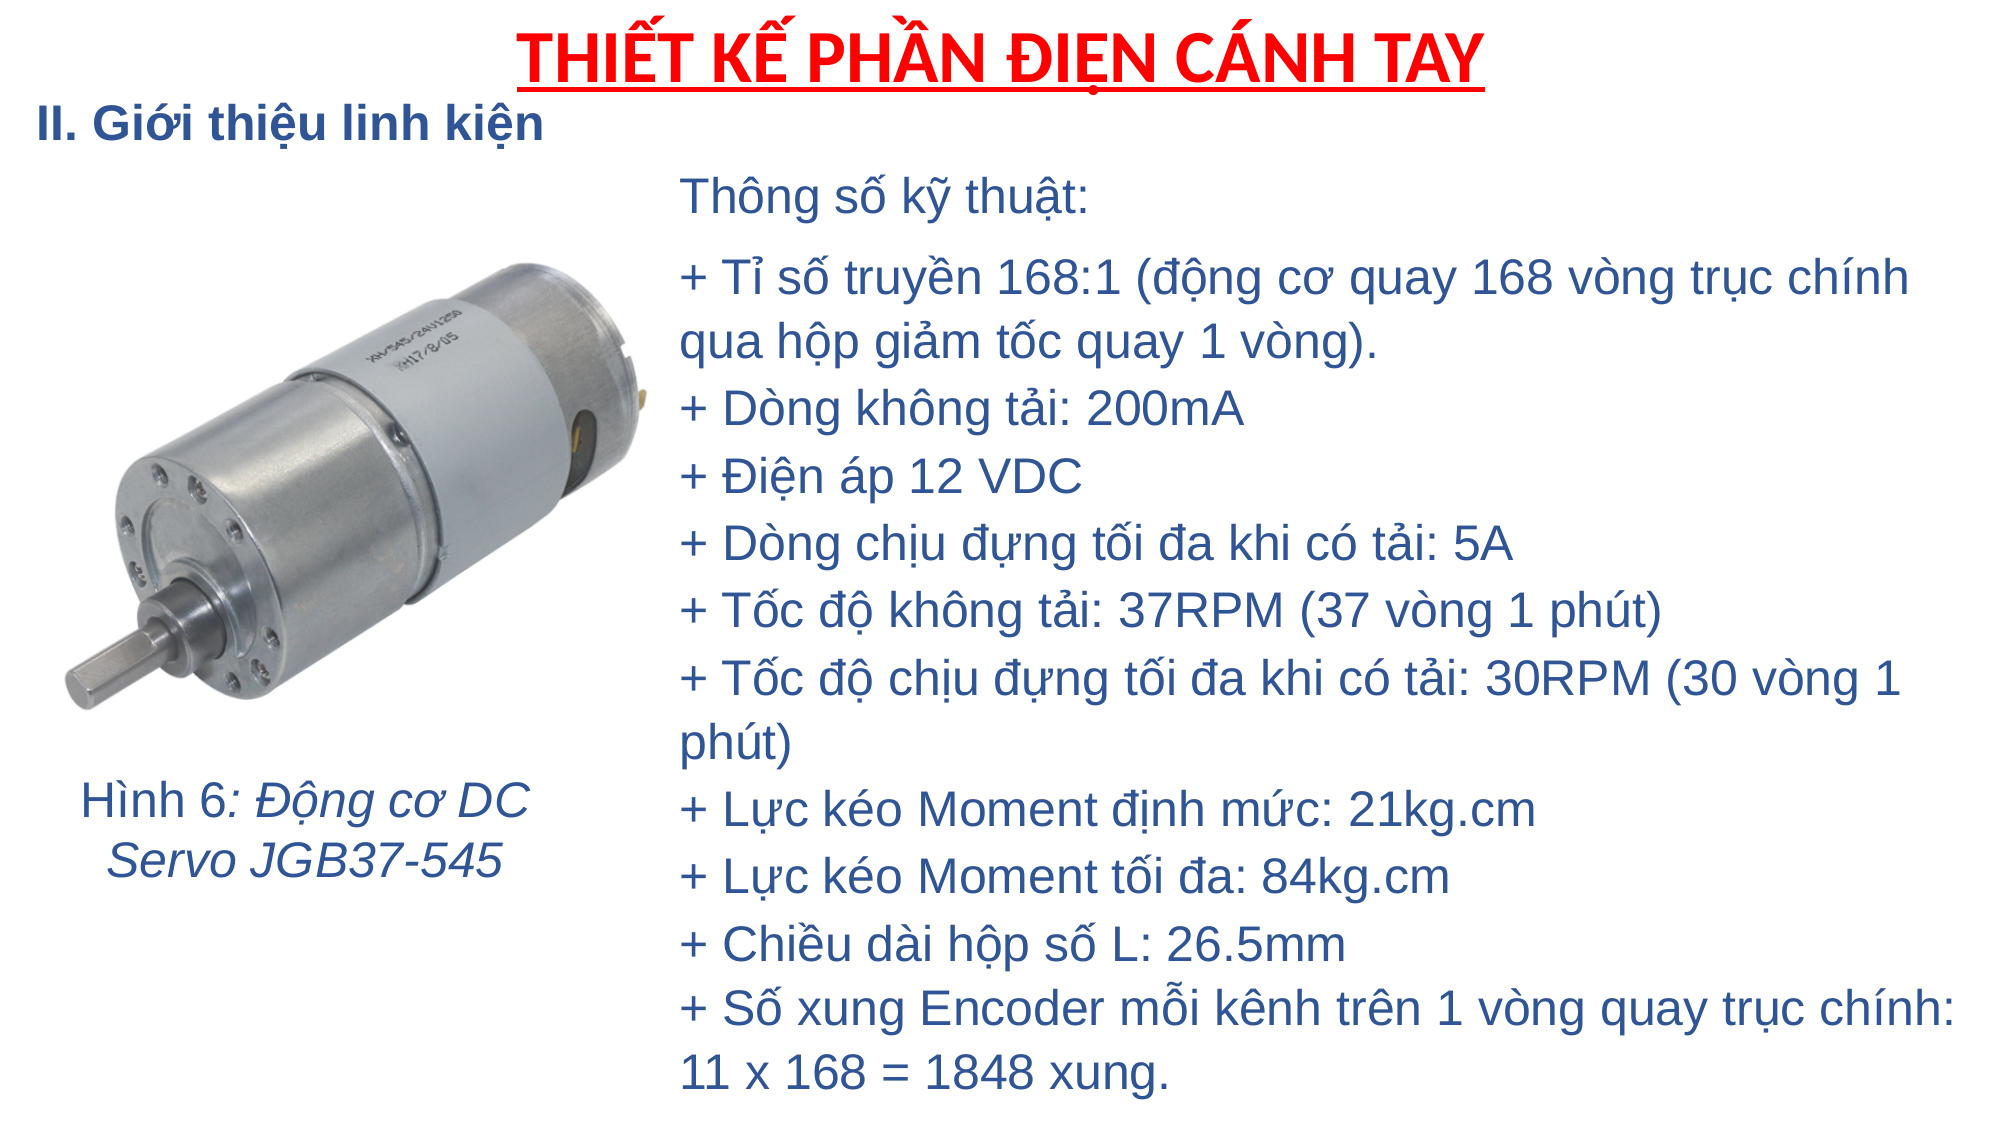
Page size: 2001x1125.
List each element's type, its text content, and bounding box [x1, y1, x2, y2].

text_box Hình 6: Động cơ DC Servo JGB37-545 [0, 760, 611, 895]
text_box II. Giới thiệu linh kiện [21, 83, 1354, 204]
text_box Thông số kỹ thuật: + Tỉ số truyền 168:1 (động cơ quay 168 vòng trục chính qua hộp giảm tốc quay 1 vòng). + Dòng không tải: 200mA + Điện áp 12 VDC + Dòng chịu đựng tối đa khi có tải: 5A + Tốc độ không tải: 37RPM (37 vòng 1 phút) + Tốc độ chịu đựng tối đa khi có tải: 30RPM (30 vòng 1 phút) + Lực kéo Moment định mức: 21kg.cm + Lực kéo Moment tối đa: 84kg.cm + Chiều dài hộp số L: 26.5mm + Số xung Encoder mỗi kênh trên 1 vòng quay trục chính: 11 x 168 = 1848 xung. [664, 151, 2000, 1107]
text_box THIẾT KẾ PHẦN ĐIỆN CÁNH TAY [233, 0, 1769, 105]
picture [16, 257, 665, 715]
